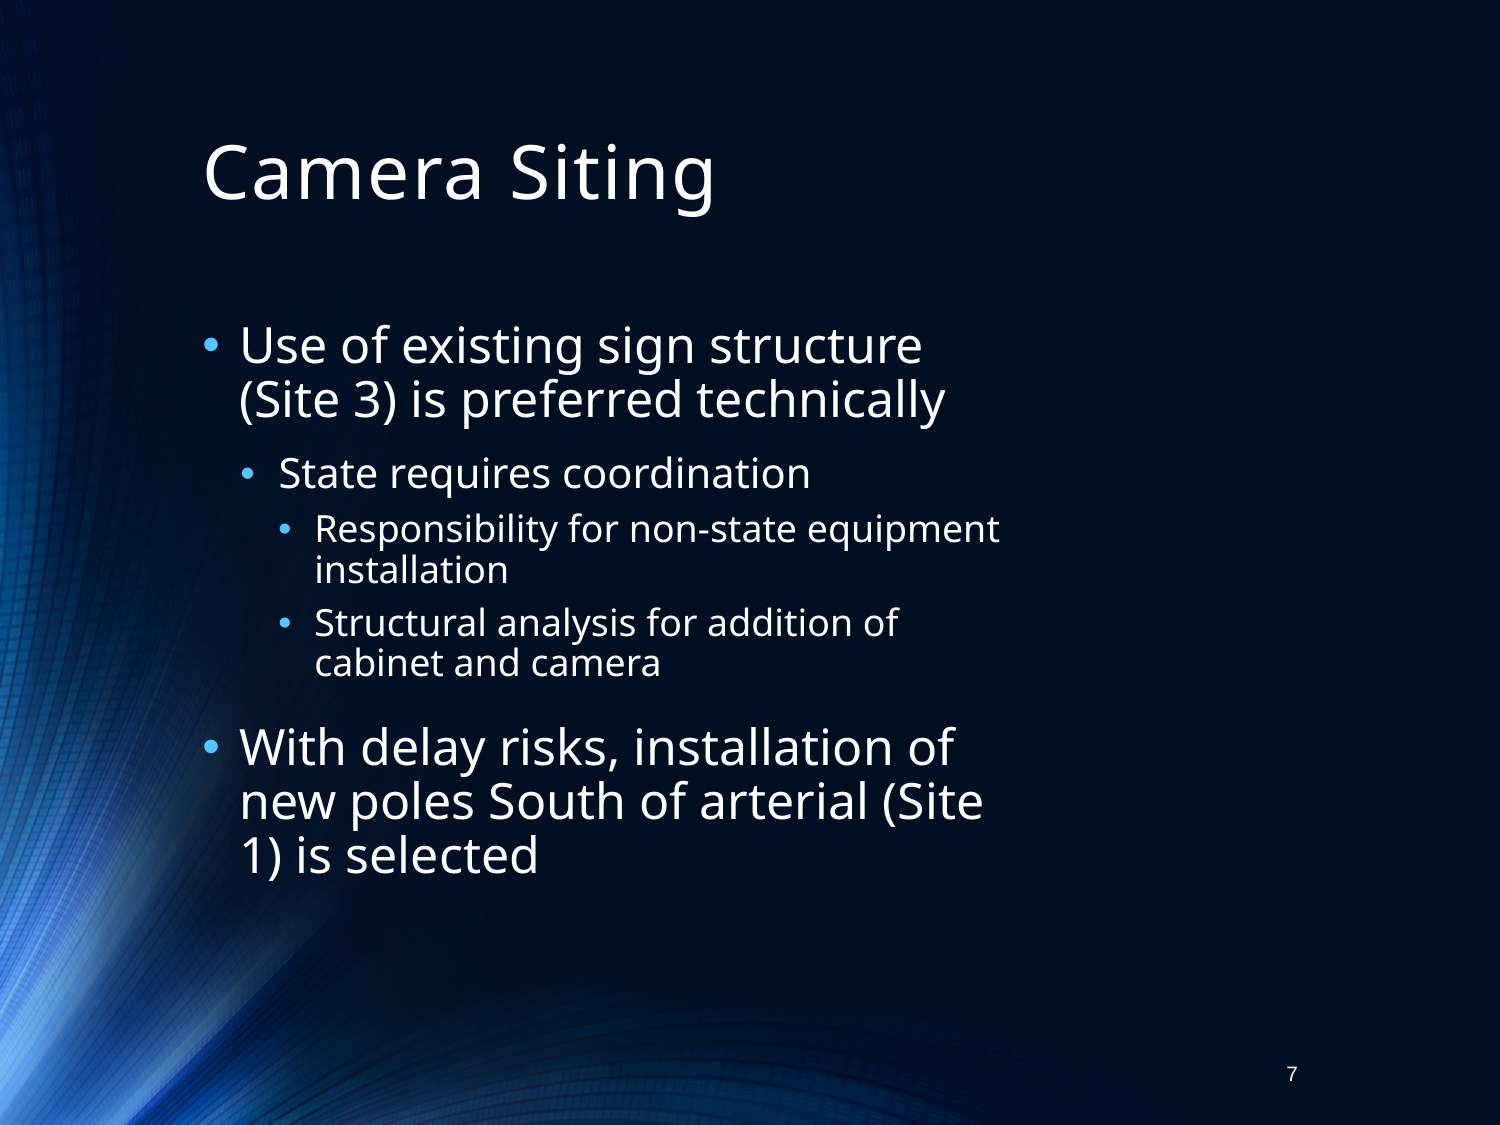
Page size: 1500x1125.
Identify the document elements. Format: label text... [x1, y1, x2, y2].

picture [0, 0, 1500, 1125]
list Use of existing sign structure (Site 3) is preferred technically State requires coordination Responsibility for non-state equipment installation Structural analysis for addition of cabinet and camera With delay risks, installation of new poles South of arterial (Site 1) is selected [187, 312, 1046, 988]
title Camera Siting [187, 62, 1313, 288]
slide_number 7 [1209, 1050, 1313, 1096]
